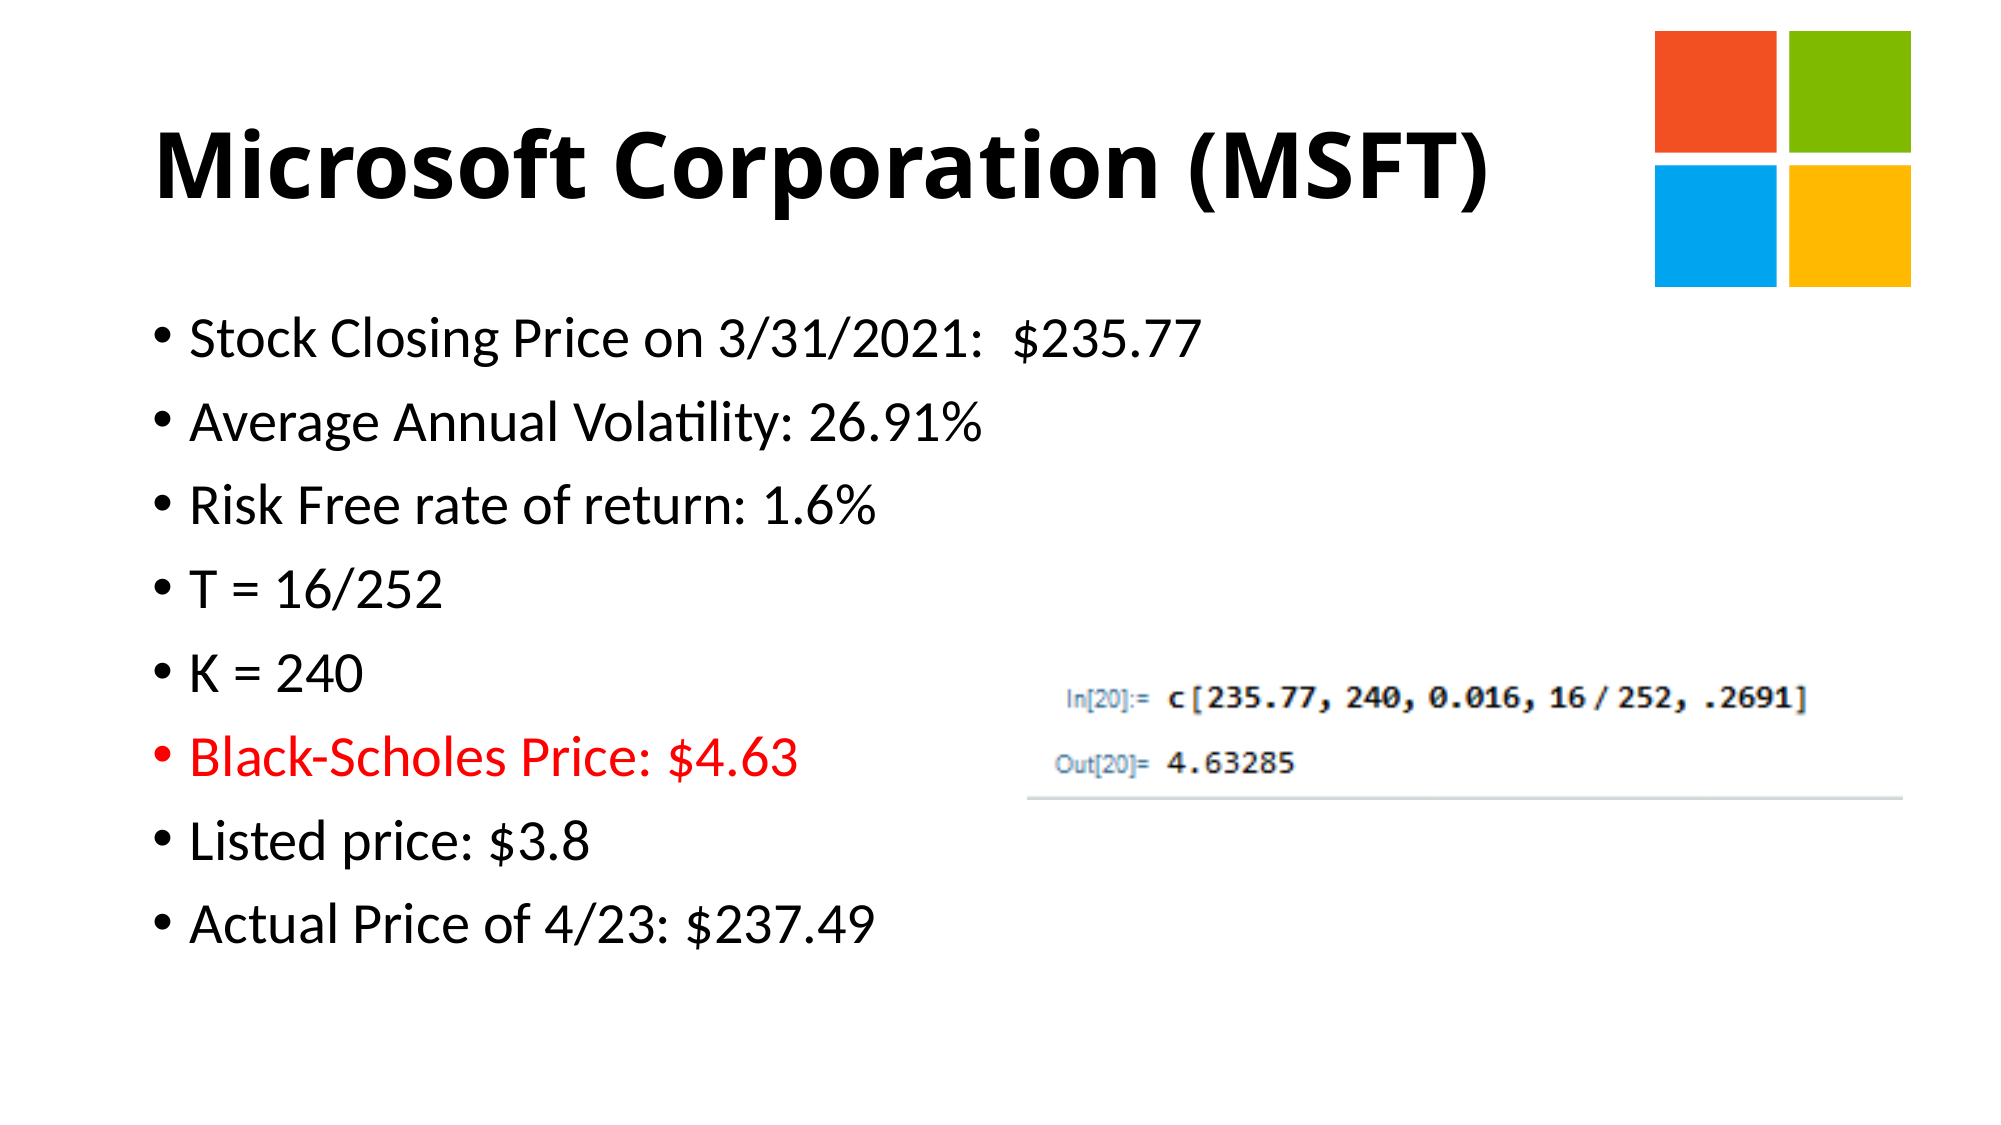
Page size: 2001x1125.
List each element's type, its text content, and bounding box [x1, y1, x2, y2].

list Stock Closing Price on 3/31/2021: $235.77 Average Annual Volatility: 26.91% Risk Free rate of return: 1.6% T = 16/252 K = 240 Black-Scholes Price: $4.63 Listed price: $3.8 Actual Price of 4/23: $237.49 [137, 299, 1863, 1014]
picture [1027, 656, 1903, 800]
title Microsoft Corporation (MSFT) [137, 59, 1655, 278]
picture [1655, 31, 1911, 287]
